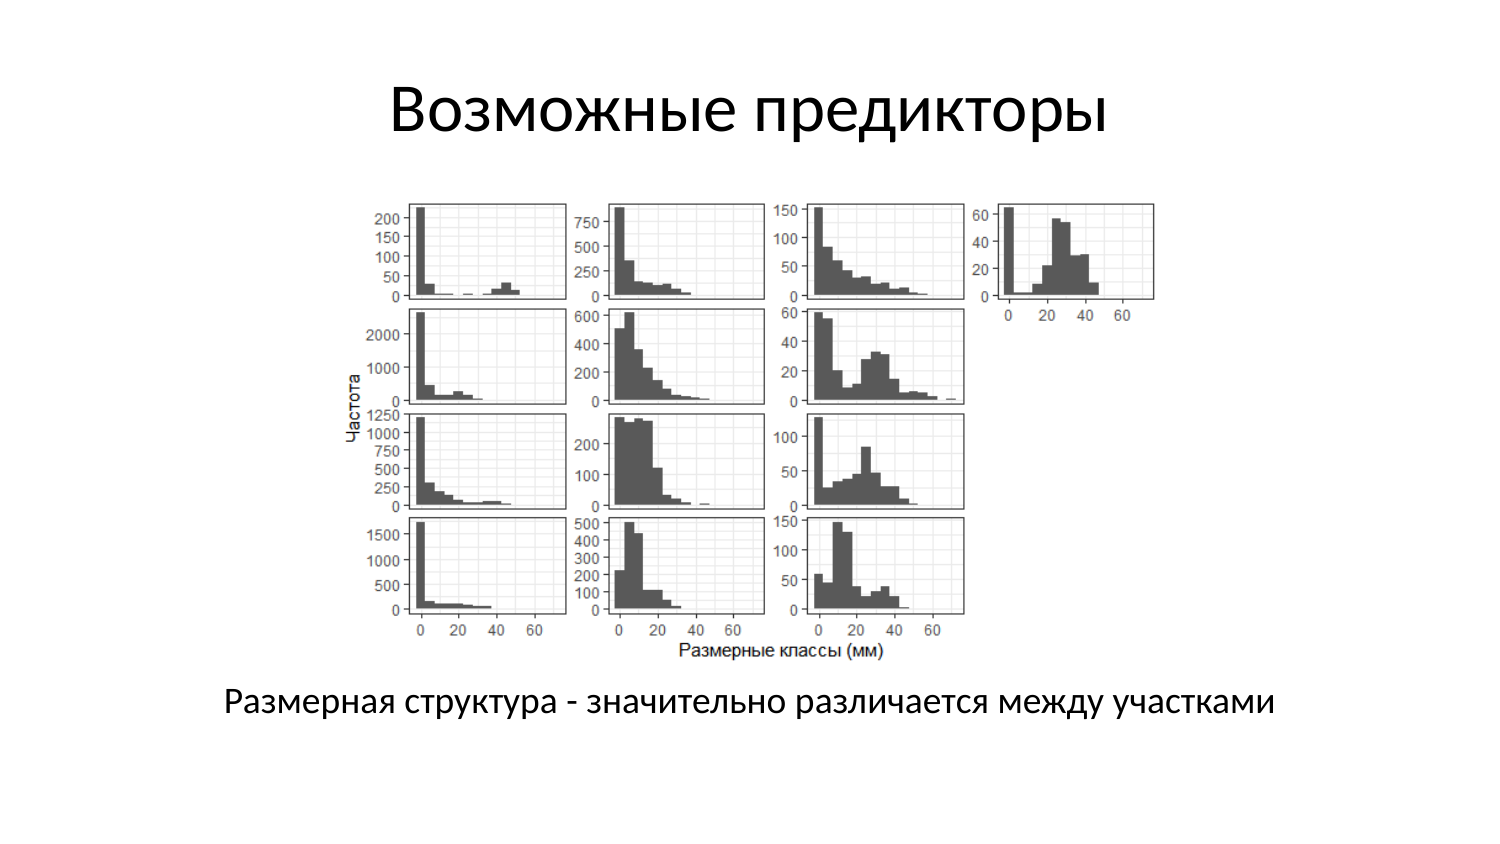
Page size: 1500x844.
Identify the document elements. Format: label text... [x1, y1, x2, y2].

title Возможные предикторы [75, 33, 1425, 175]
picture [335, 195, 1163, 669]
text_box Размерная структура - значительно различается между участками [74, 668, 1425, 753]
